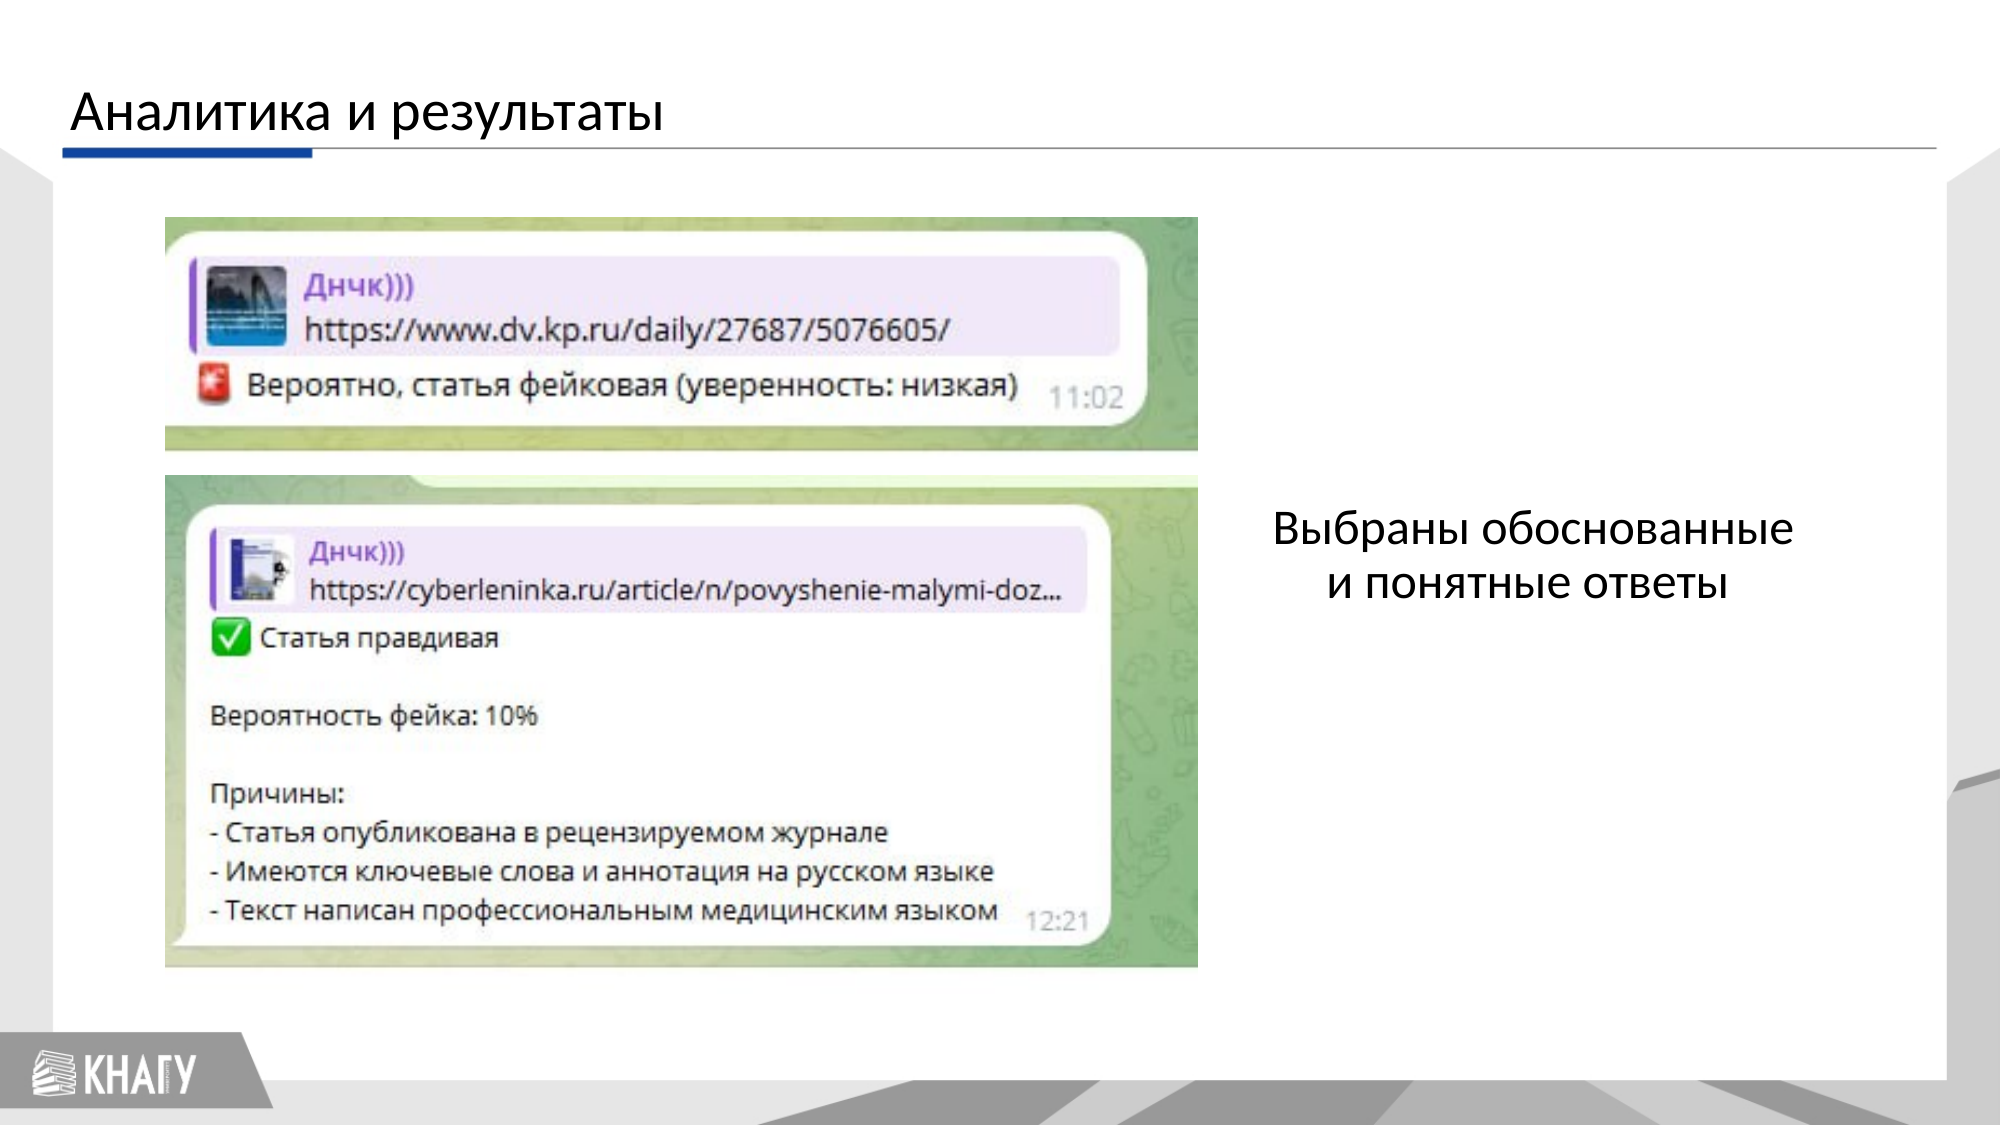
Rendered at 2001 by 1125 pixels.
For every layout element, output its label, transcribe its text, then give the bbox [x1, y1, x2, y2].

picture [0, 0, 2000, 1125]
title Аналитика и результаты [55, 53, 1695, 170]
list Выбраны обоснованные и понятные ответы [1248, 493, 1819, 632]
